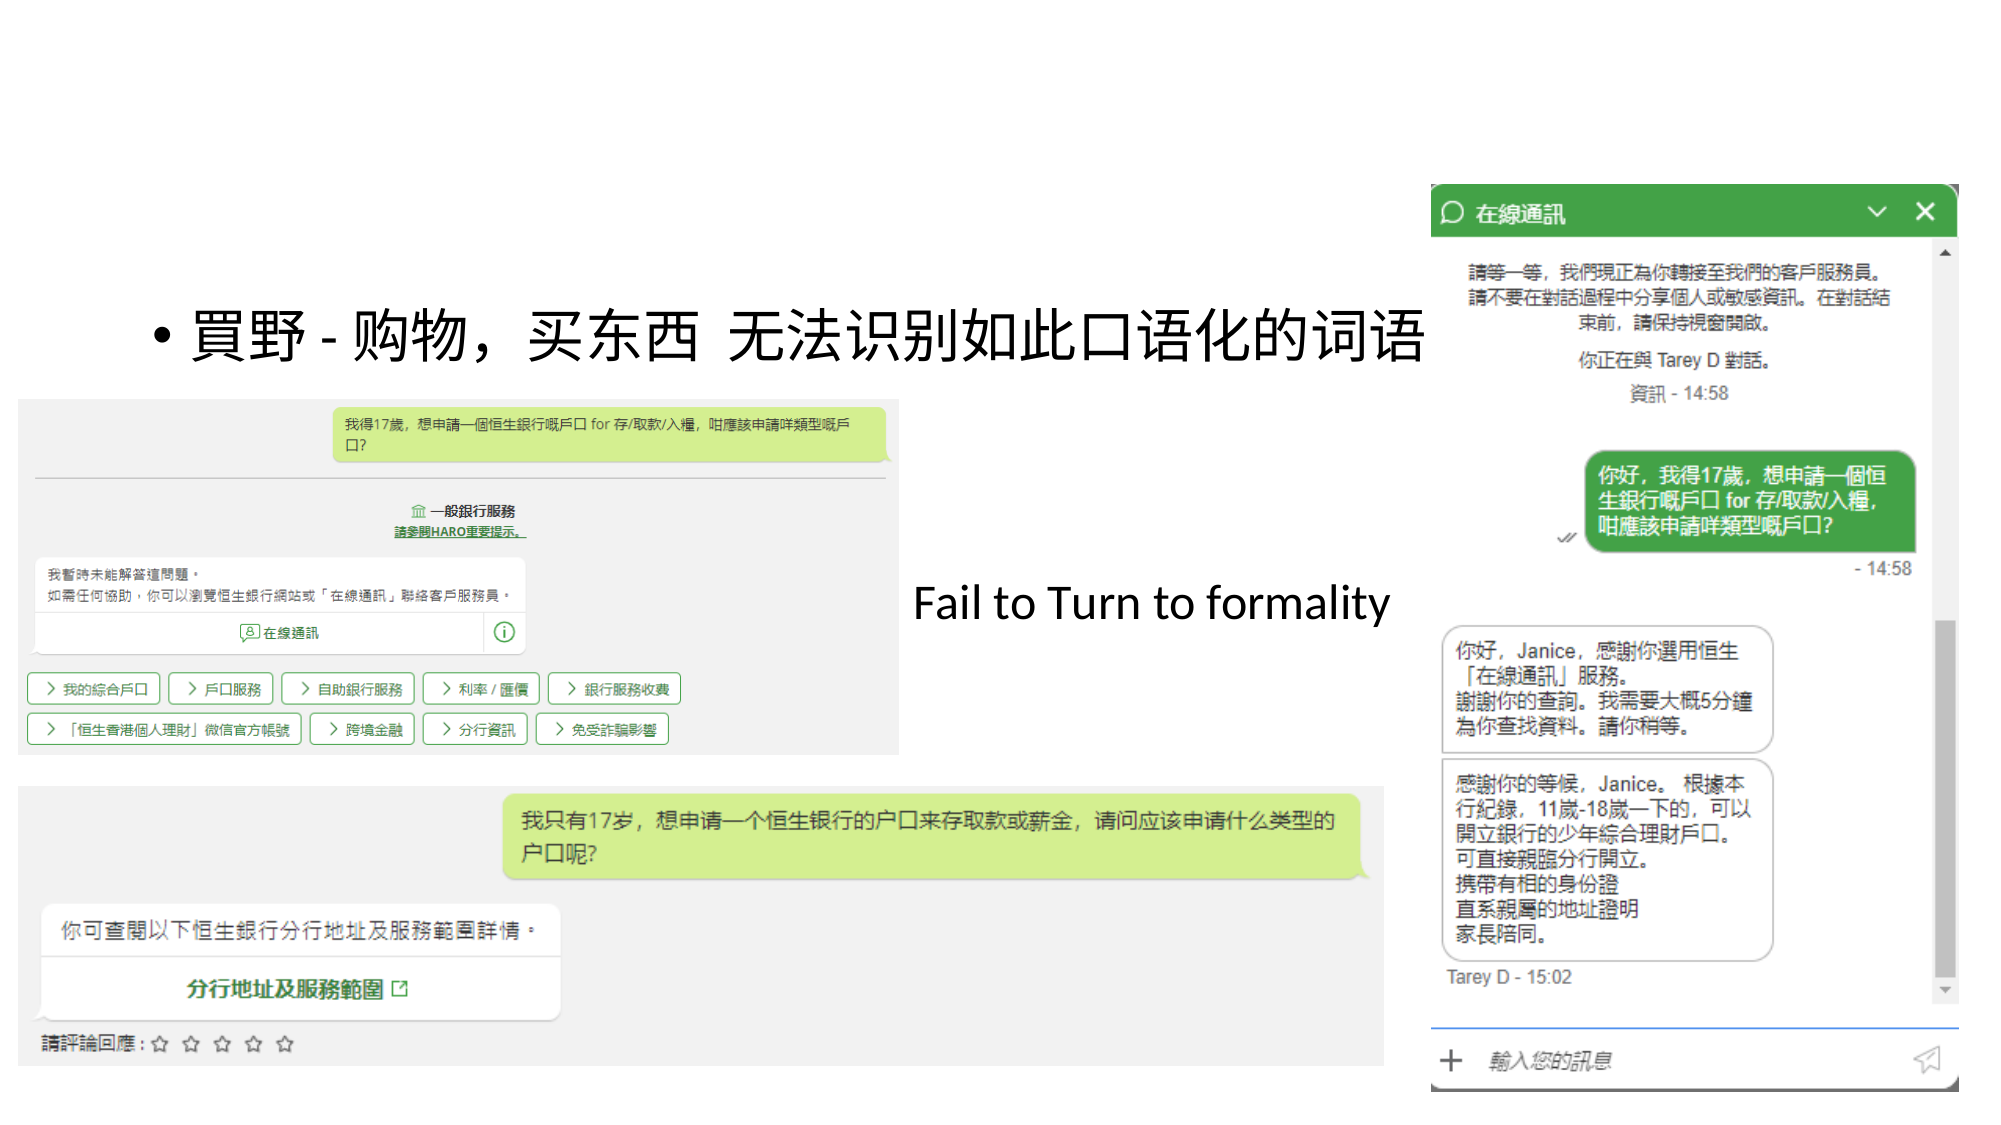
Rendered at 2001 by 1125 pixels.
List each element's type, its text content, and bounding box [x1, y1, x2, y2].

picture [18, 399, 899, 755]
picture [18, 786, 1384, 1066]
picture [1431, 184, 1959, 1092]
text_box Fail to Turn to formality [899, 562, 1407, 638]
list 買野-购物，买东西 无法识别如此口语化的词语 [137, 299, 1431, 1014]
